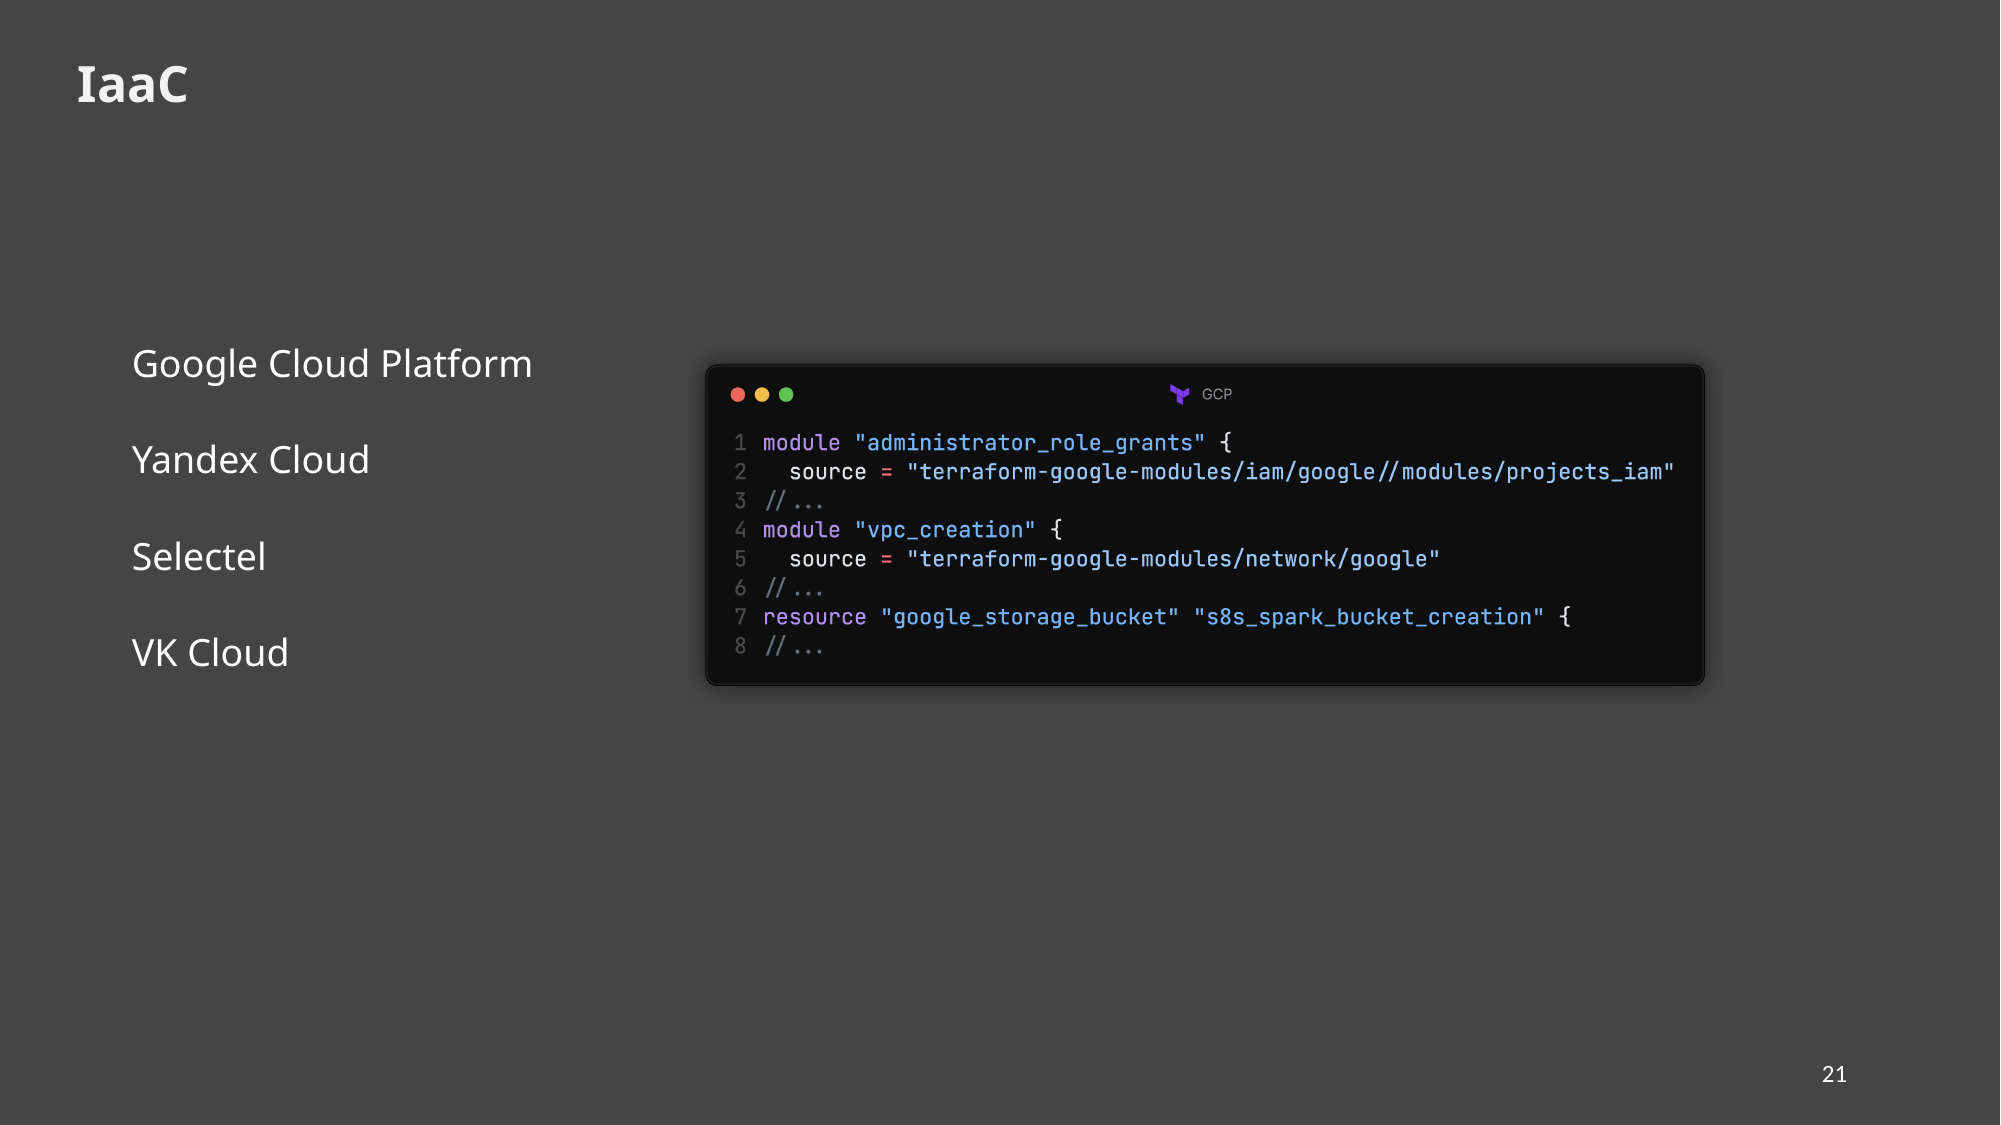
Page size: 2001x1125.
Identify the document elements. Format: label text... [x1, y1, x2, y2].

picture [687, 346, 1723, 705]
text_box Selectel [117, 525, 437, 586]
text_box Yandex Cloud [117, 429, 437, 489]
slide_number 21 [1412, 1042, 1863, 1103]
text_box VK Cloud [117, 621, 437, 682]
text_box Google Cloud Platform [117, 332, 627, 393]
text_box IaaC [63, 45, 1863, 121]
